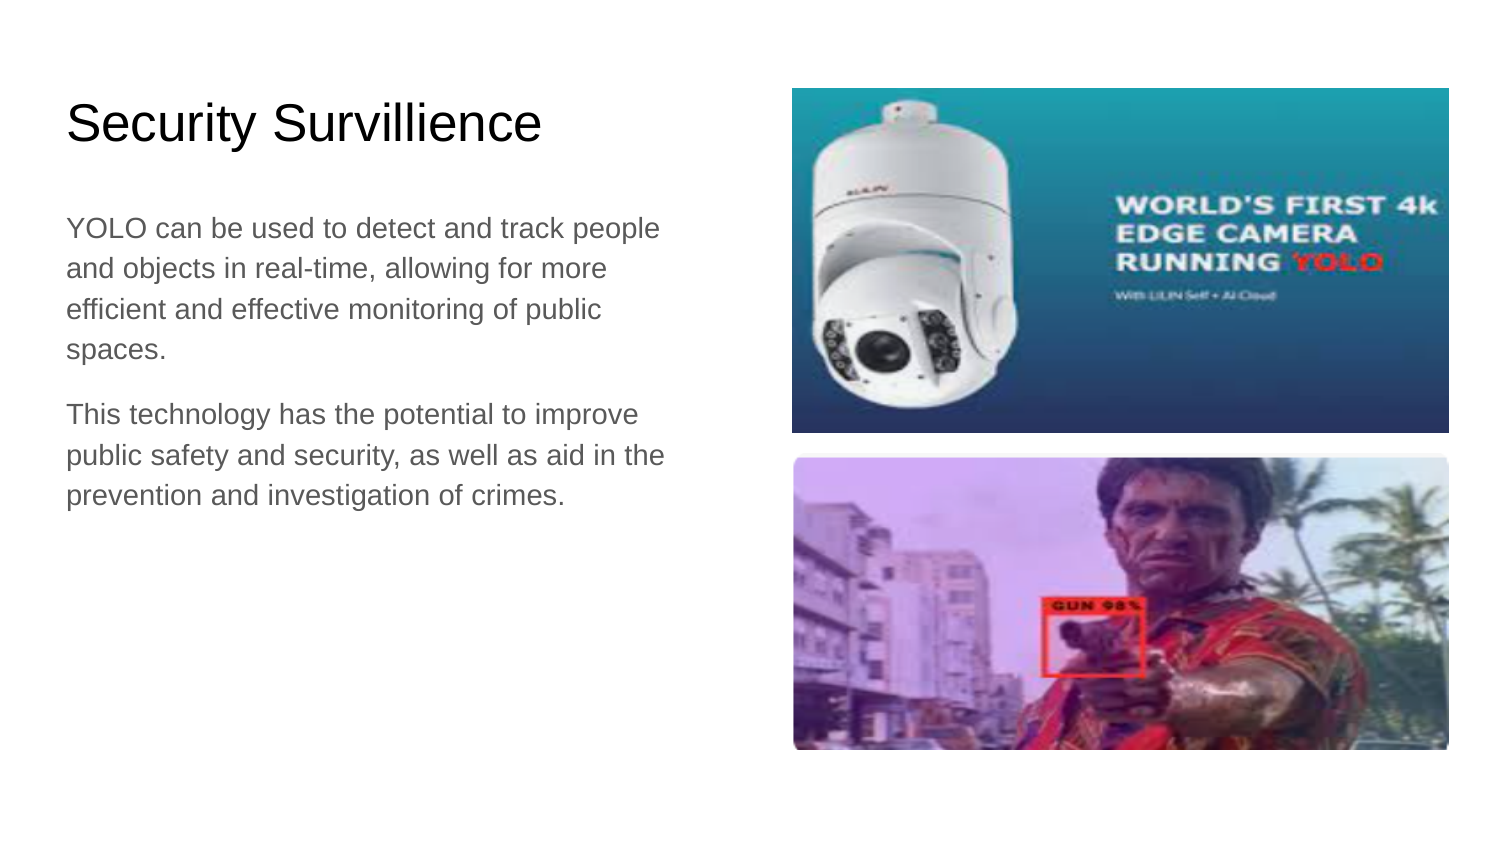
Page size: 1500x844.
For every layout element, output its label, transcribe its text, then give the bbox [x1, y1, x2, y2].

picture [792, 453, 1450, 750]
title Security Survillience [51, 72, 1449, 167]
picture [792, 88, 1450, 434]
list YOLO can be used to detect and track people and objects in real-time, allowing for more efficient and effective monitoring of public spaces. This technology has the potential to improve public safety and security, as well as aid in the prevention and investigation of crimes. [51, 189, 708, 750]
